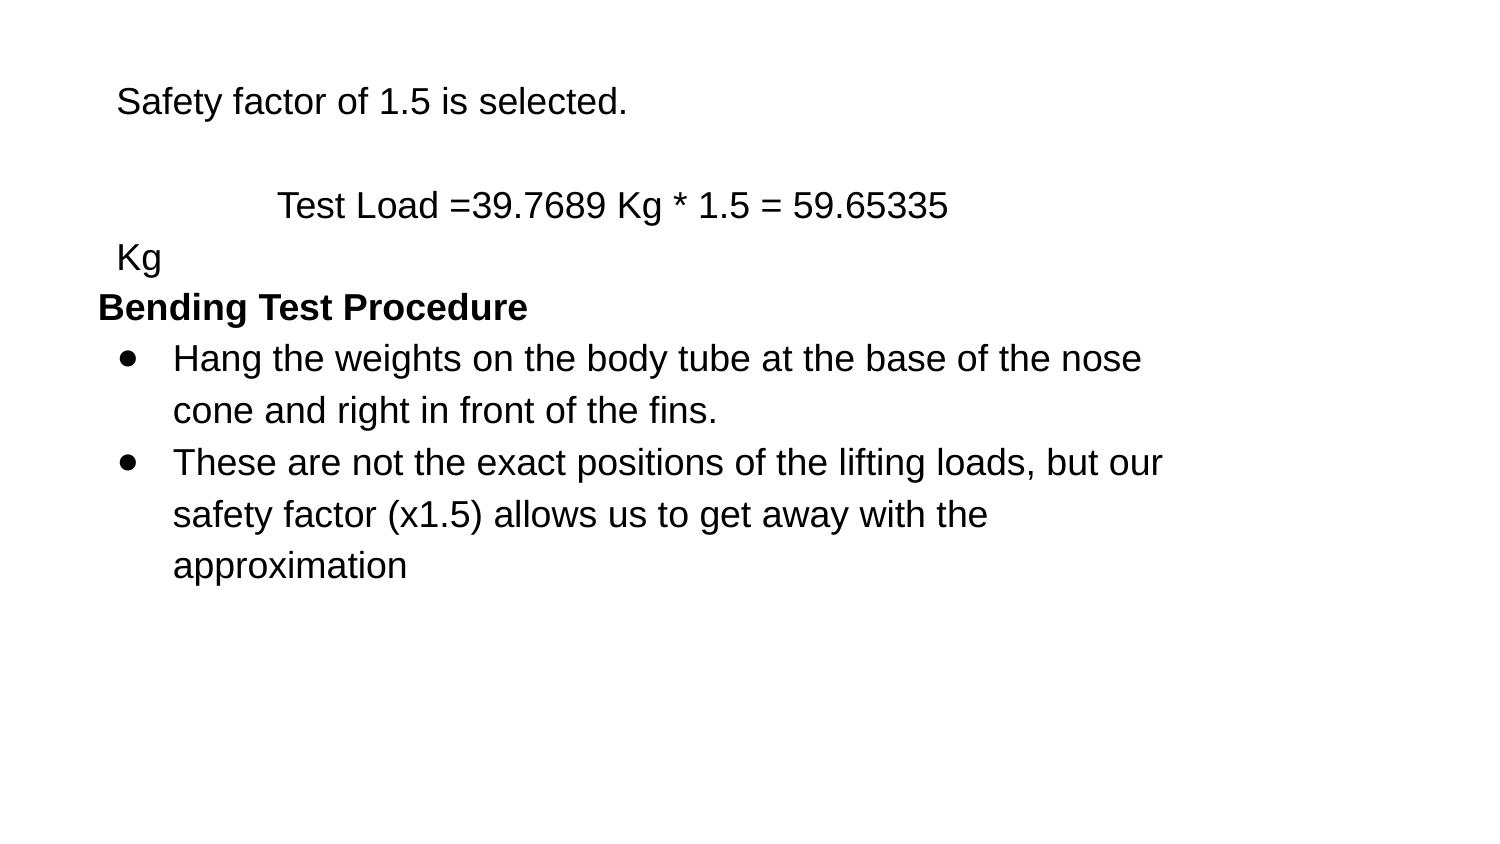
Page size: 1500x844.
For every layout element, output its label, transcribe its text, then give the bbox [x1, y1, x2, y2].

text_box Safety factor of 1.5 is selected. Test Load =39.7689 Kg * 1.5 = 59.65335 Kg [101, 55, 1001, 260]
text_box Bending Test Procedure Hang the weights on the body tube at the base of the nose cone and right in front of the fins. These are not the exact positions of the lifting loads, but our safety factor (x1.5) allows us to get away with the approximation [82, 260, 1248, 602]
